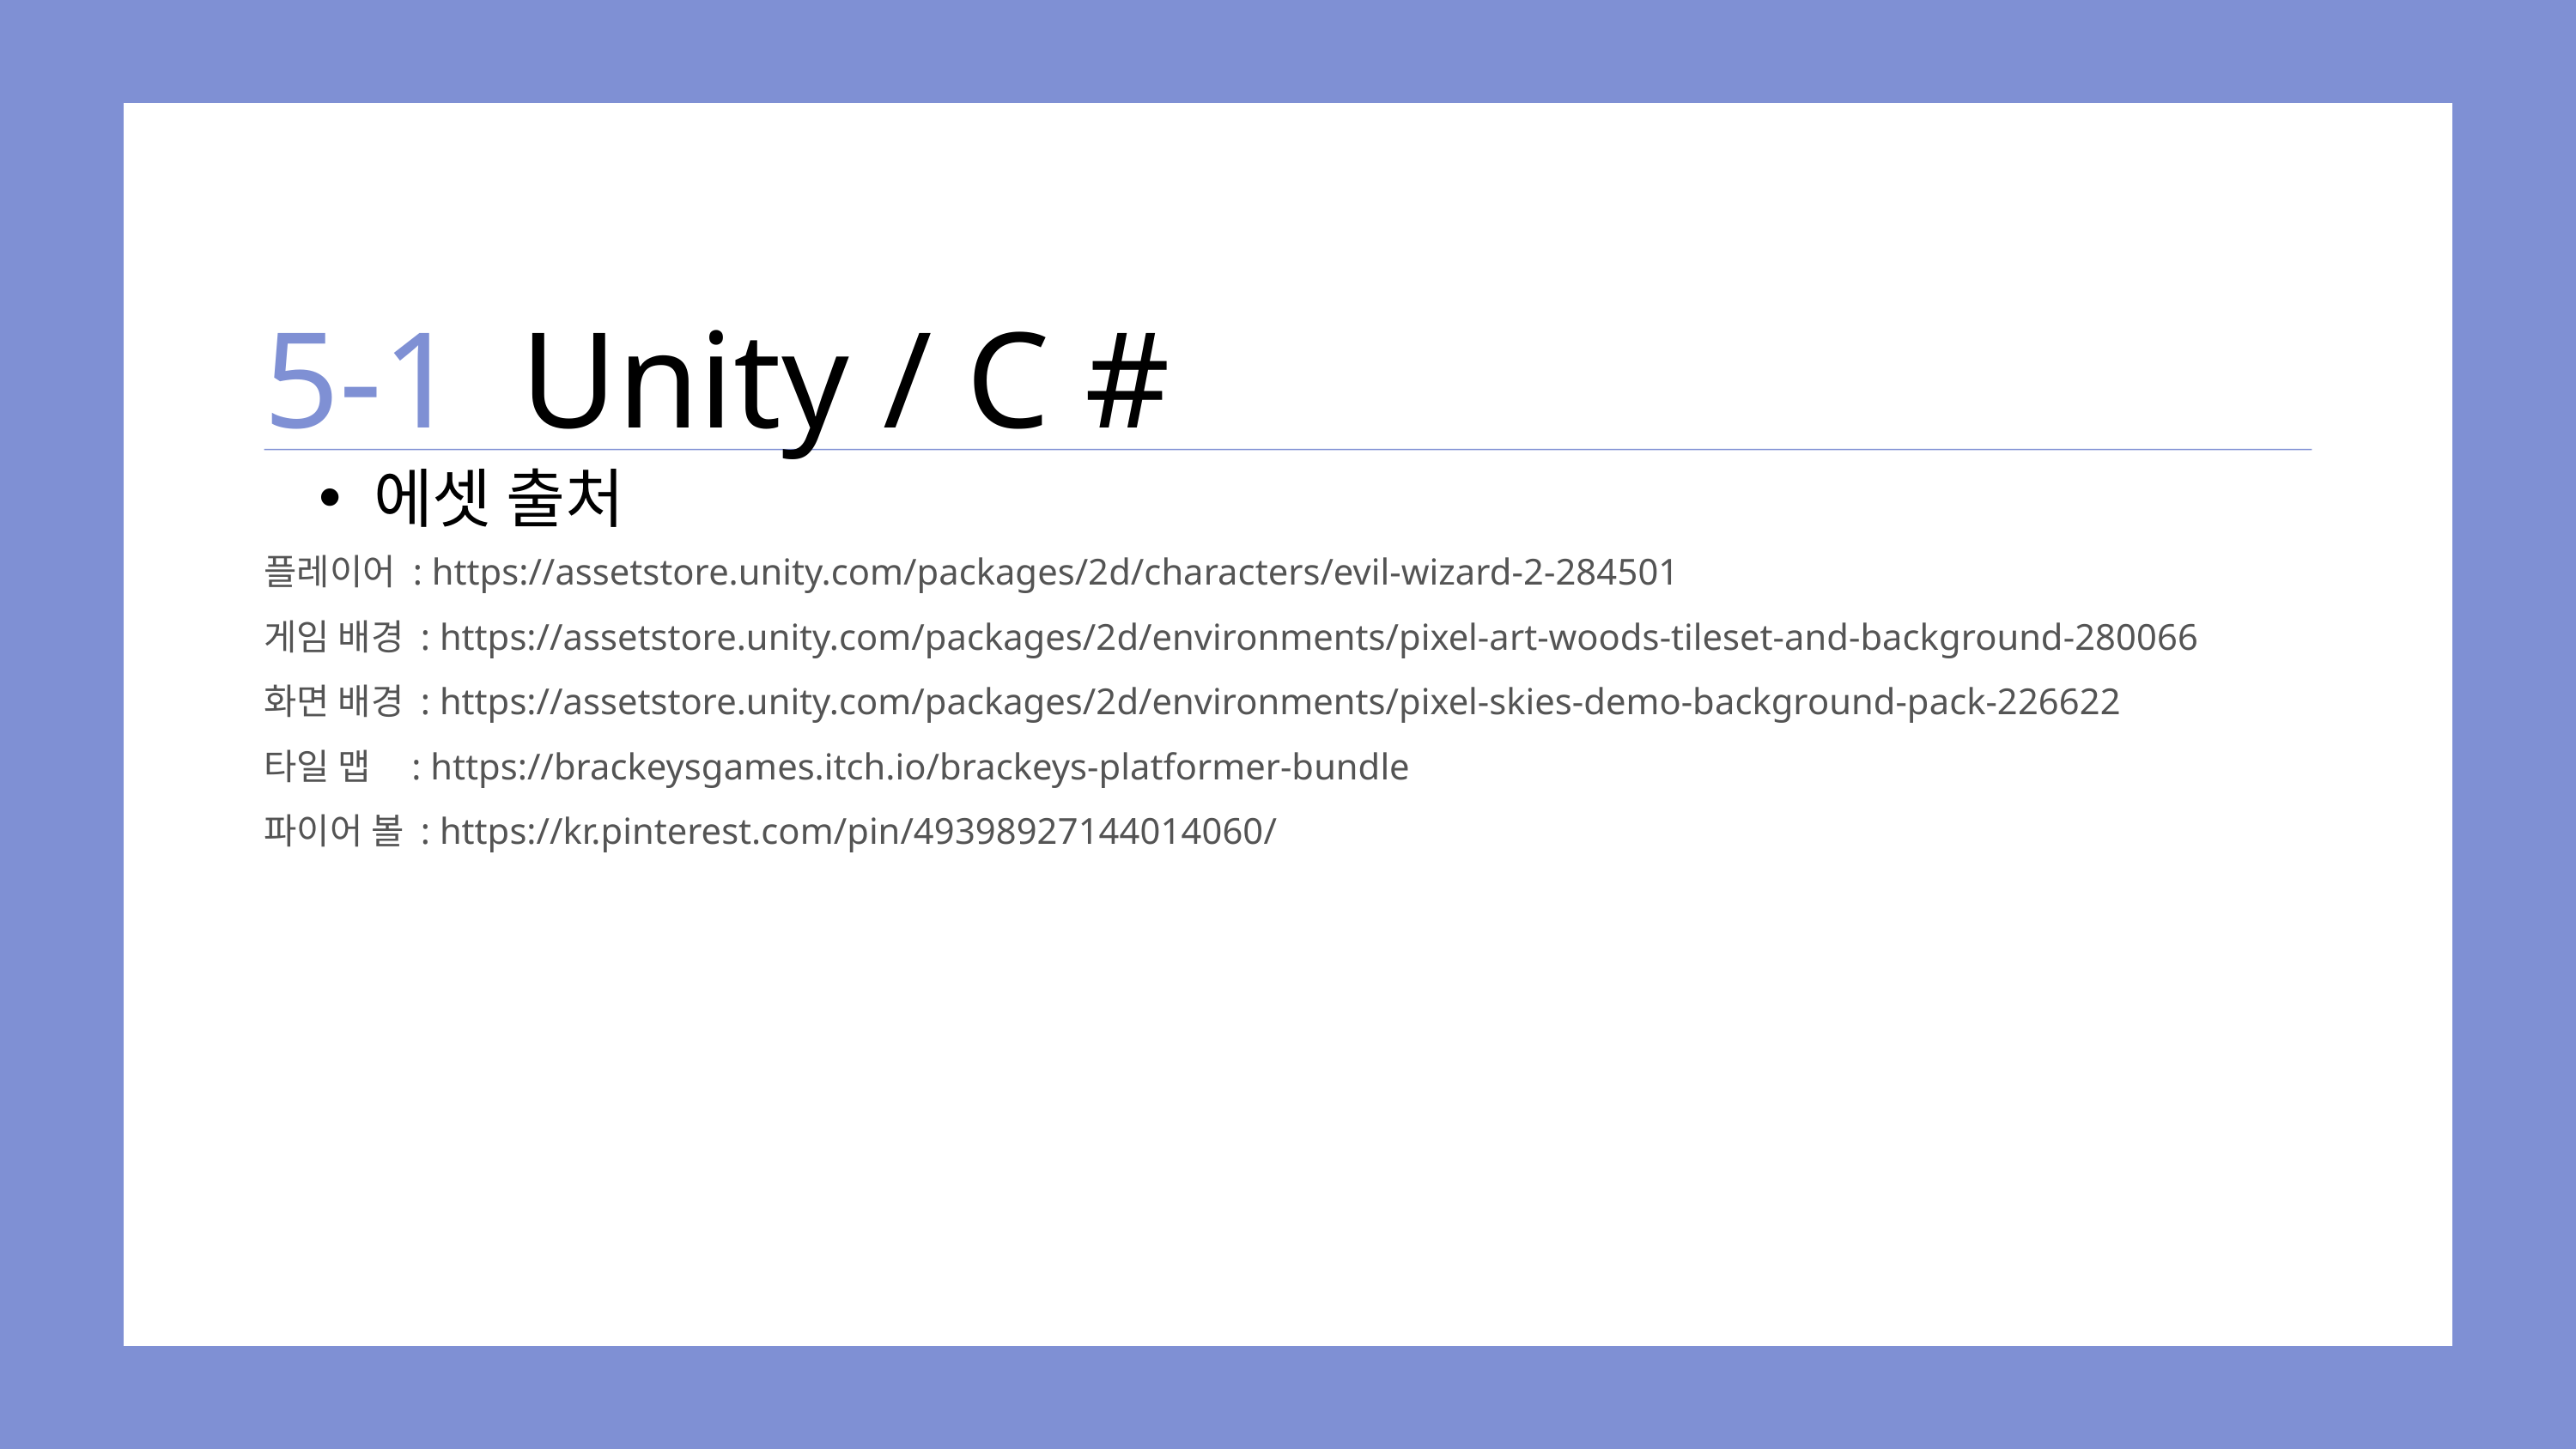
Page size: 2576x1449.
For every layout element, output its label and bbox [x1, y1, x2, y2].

text_box [123, 102, 2453, 1346]
